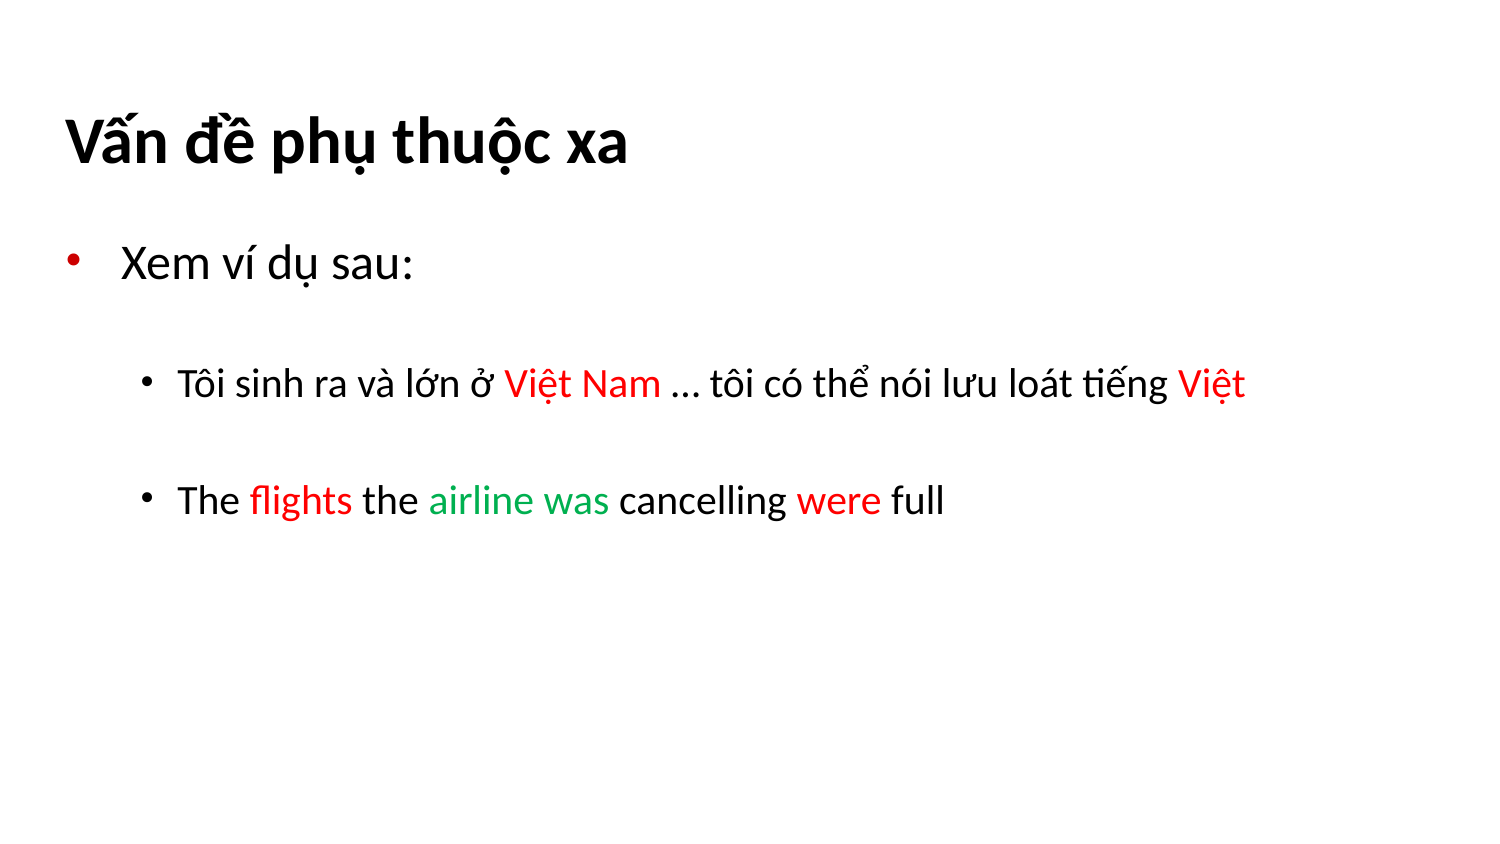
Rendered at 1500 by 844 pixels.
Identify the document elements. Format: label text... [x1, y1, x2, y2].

text_box Xem ví dụ sau: Tôi sinh ra và lớn ở Việt Nam … tôi có thể nói lưu loát tiếng Việt The flights the airline was cancelling were full [50, 221, 1450, 769]
title Vấn đề phụ thuộc xa [50, 62, 1450, 185]
